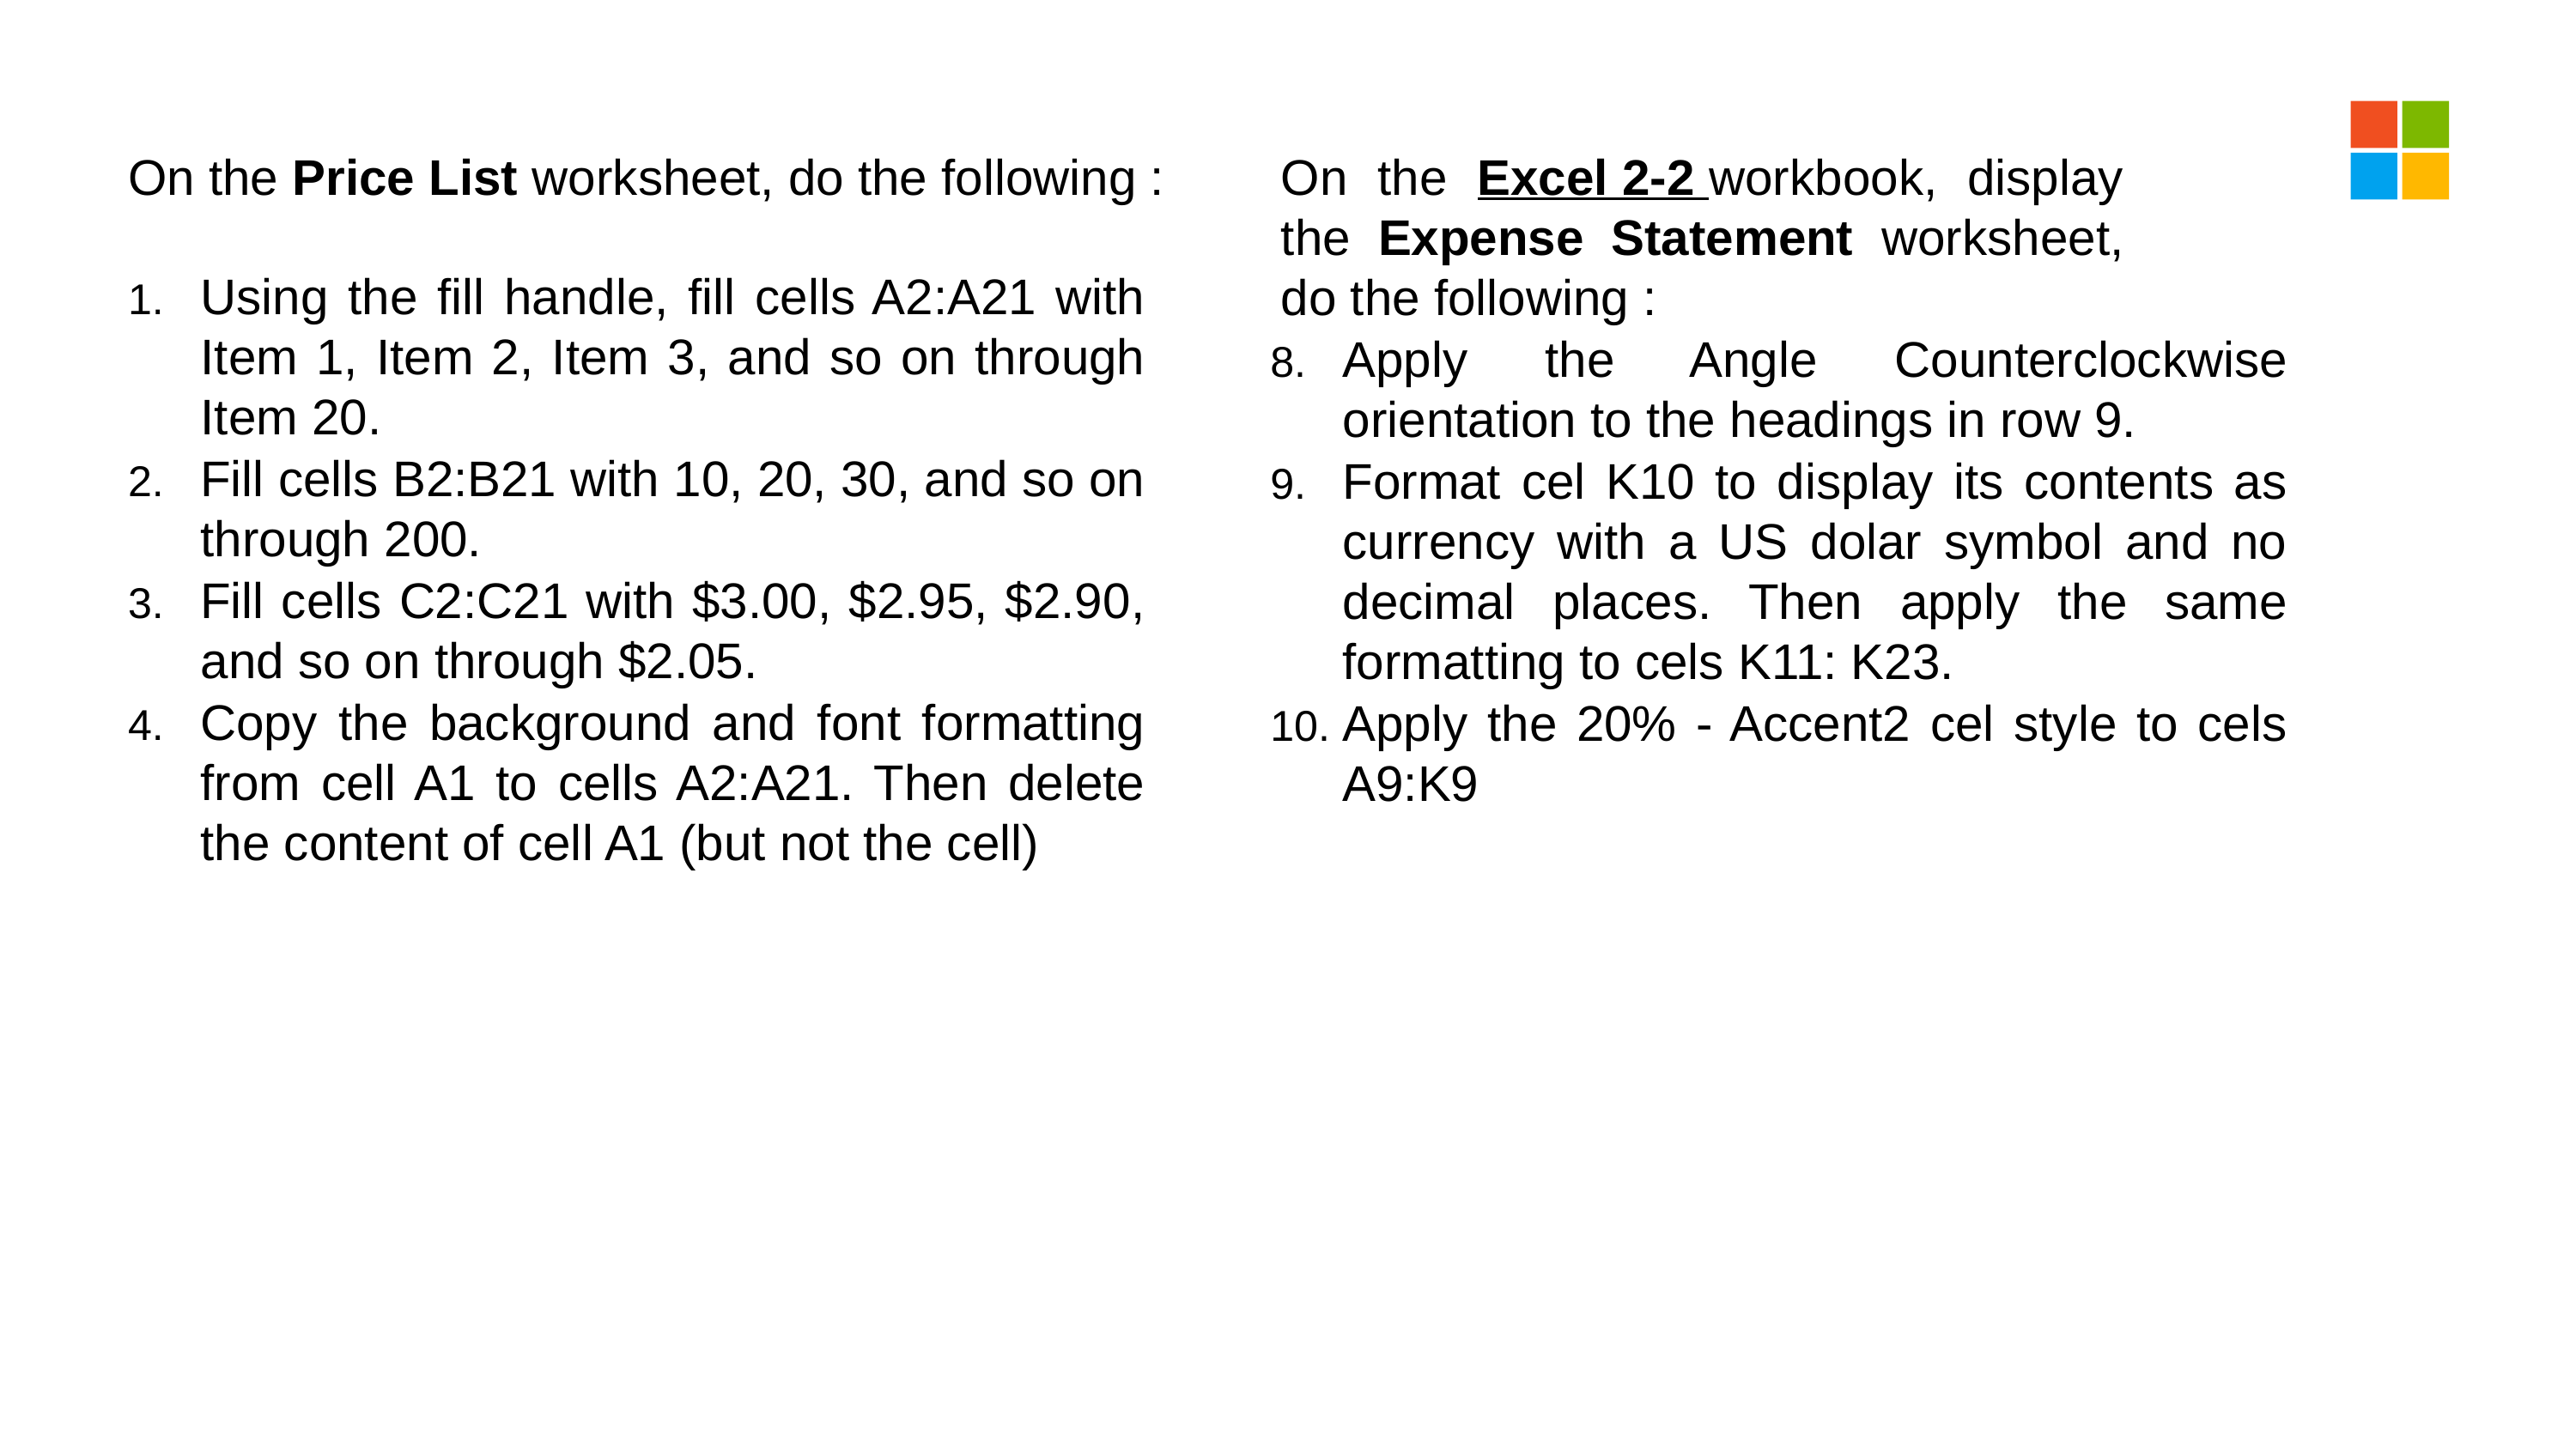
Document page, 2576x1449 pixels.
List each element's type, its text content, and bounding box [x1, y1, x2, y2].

text_box Using the fill handle, fill cells A2:A21 with Item 1, Item 2, Item 3, and so on through Item 20. Fill cells B2:B21 with 10, 20, 30, and so on through 200. Fill cells C2:C21 with $3.00, $2.95, $2.90, and so on through $2.05. Copy the background and font formatting from cell A1 to cells A2:A21. Then delete the content of cell A1 (but not the cell) [126, 263, 1148, 870]
text_box On the Excel 2-2 workbook, display the Expense Statement worksheet, do the following : [1279, 142, 2125, 325]
text_box On the Price List worksheet, do the following : [126, 142, 1279, 205]
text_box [2350, 100, 2450, 200]
text_box Apply the Angle Counterclockwise orientation to the headings in row 9. Format cel K10 to display its contents as currency with a US dolar symbol and no decimal places. Then apply the same formatting to cels K11: K23. Apply the 20% - Accent2 cel style to cels A9:K9 [1268, 324, 2290, 811]
